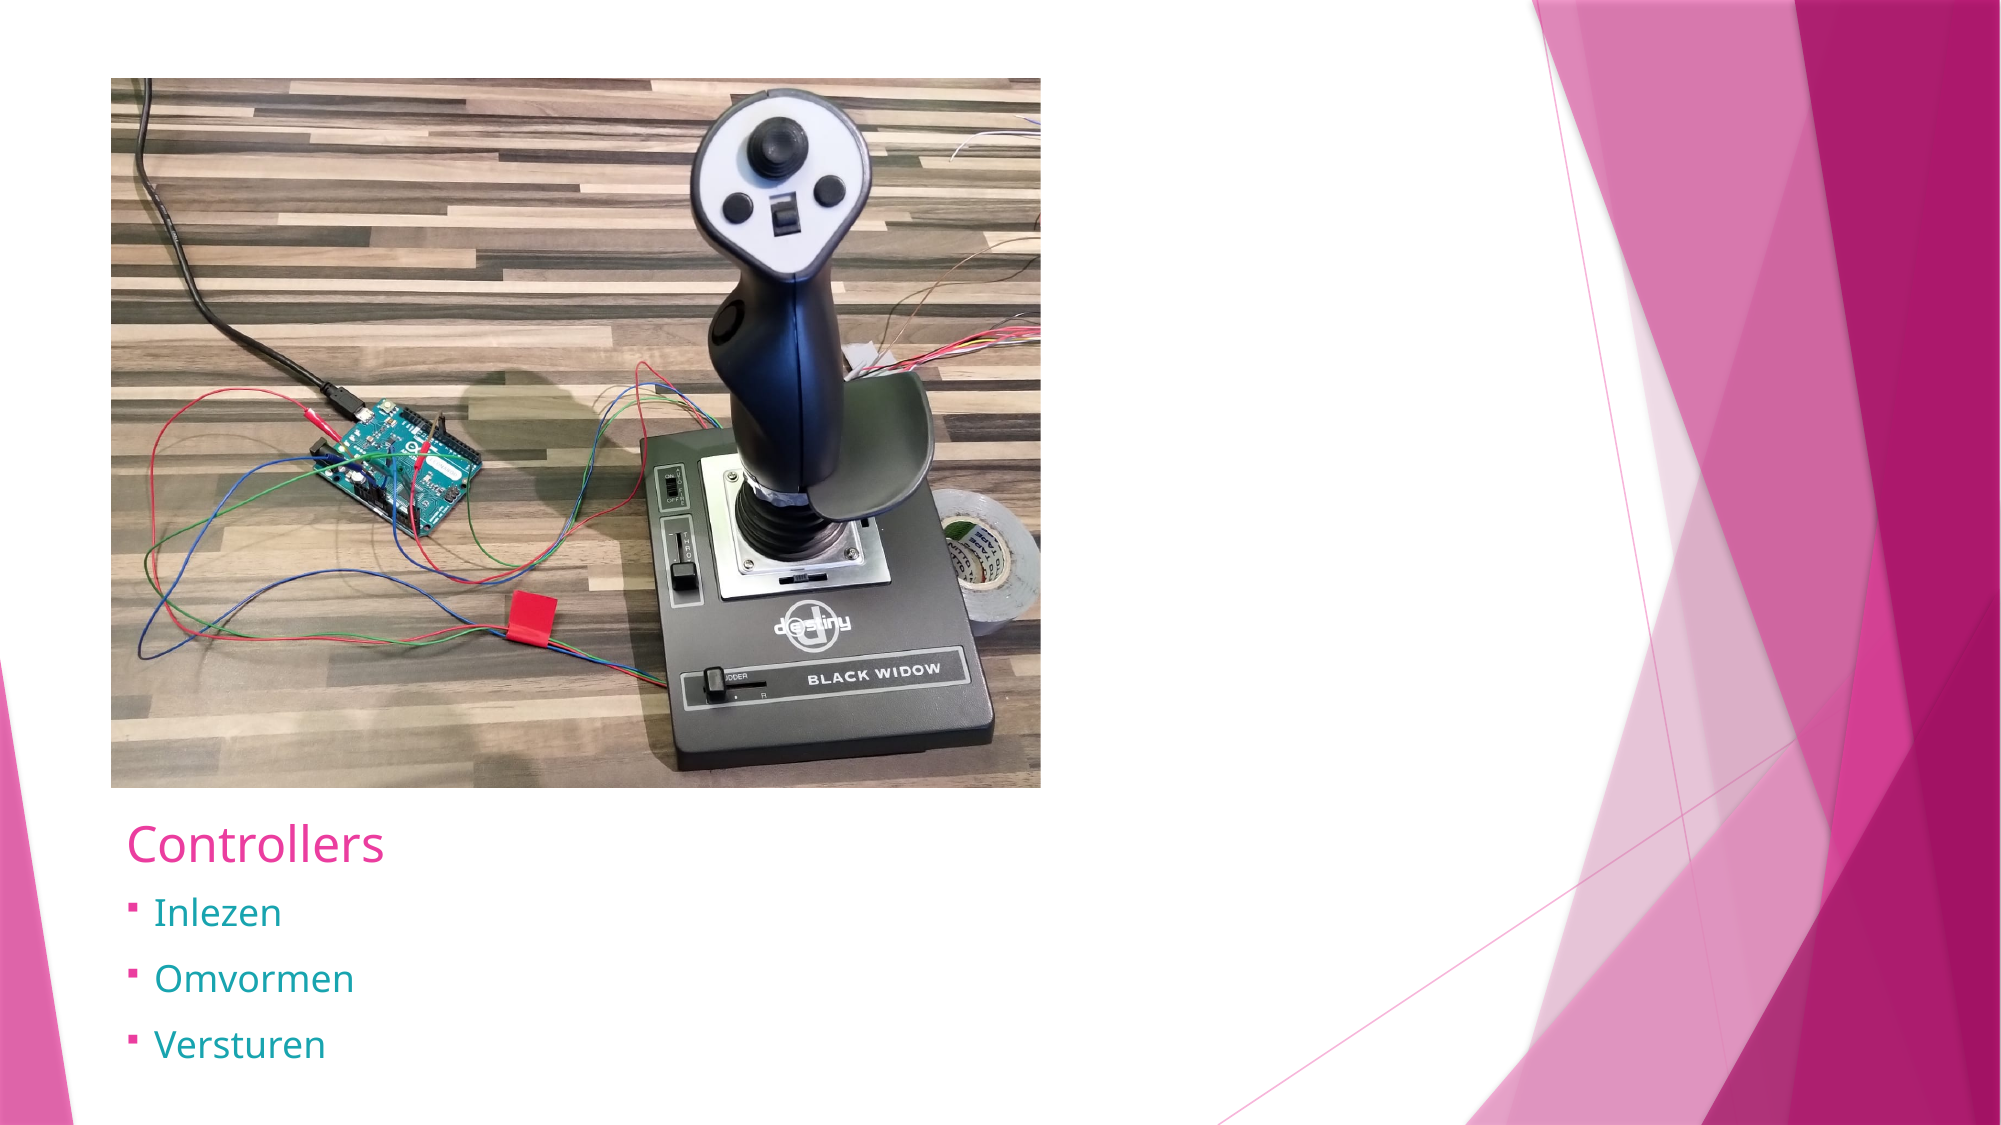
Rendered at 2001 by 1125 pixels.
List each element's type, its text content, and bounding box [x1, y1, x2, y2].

list Inlezen Omvormen Versturen [111, 881, 1153, 1103]
picture [110, 77, 1042, 788]
title Controllers [111, 787, 1522, 881]
